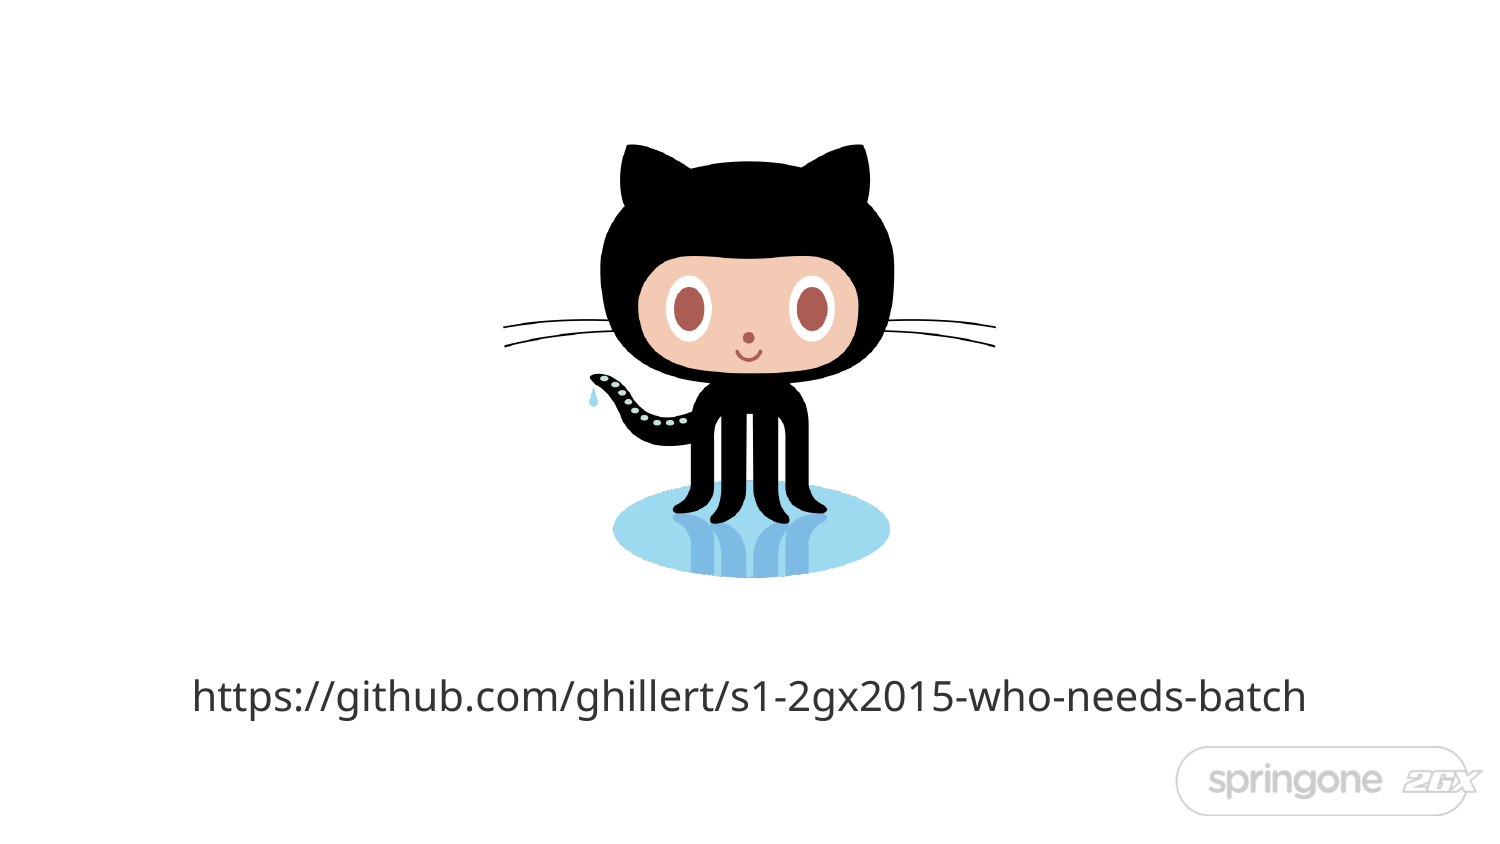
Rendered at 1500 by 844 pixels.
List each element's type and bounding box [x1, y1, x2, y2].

text_box [251, 115, 1249, 729]
picture [1174, 746, 1483, 816]
